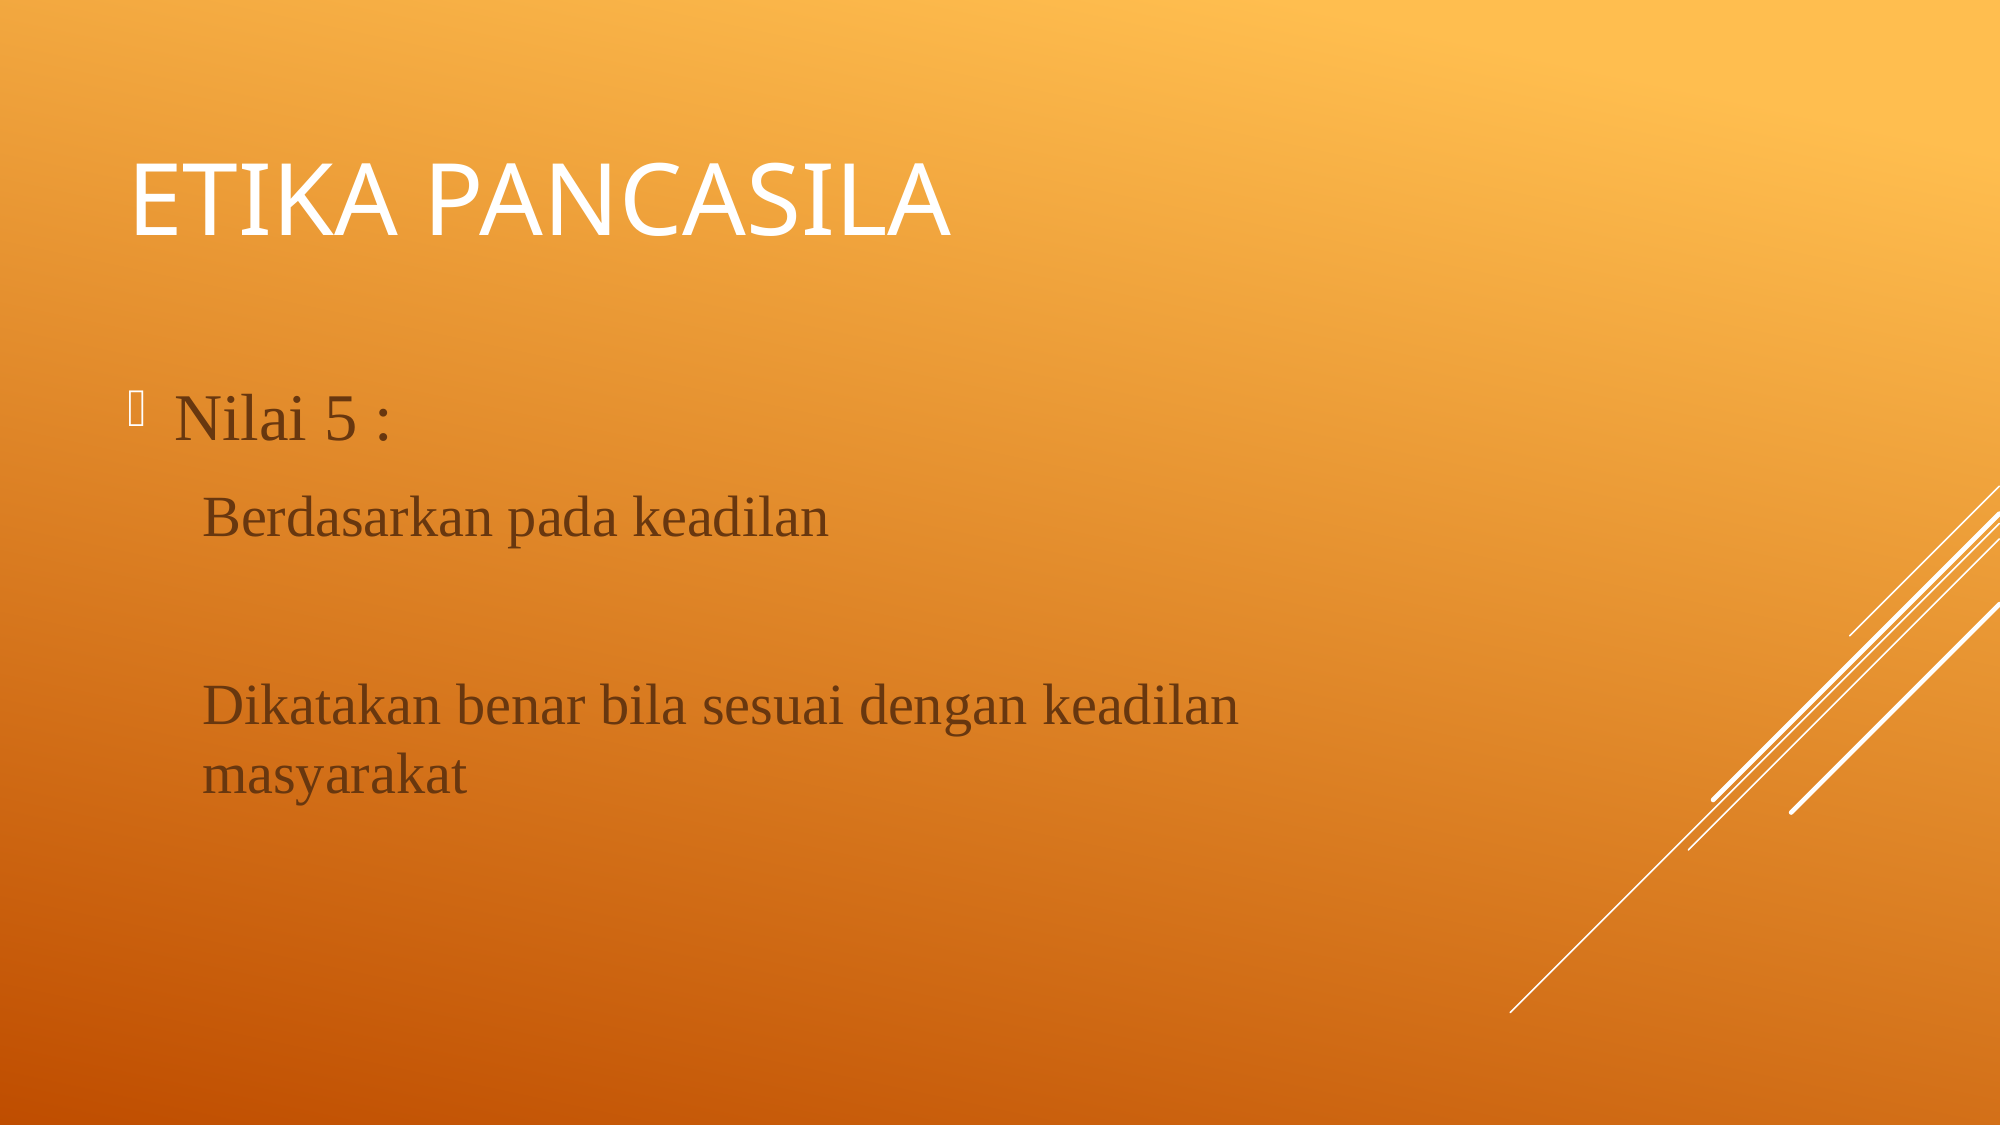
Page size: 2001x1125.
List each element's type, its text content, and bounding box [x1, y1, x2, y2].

title Etika Pancasila [112, 72, 1513, 320]
list Nilai 5 : Berdasarkan pada keadilan Dikatakan benar bila sesuai dengan keadilan masyarakat [112, 365, 1513, 959]
